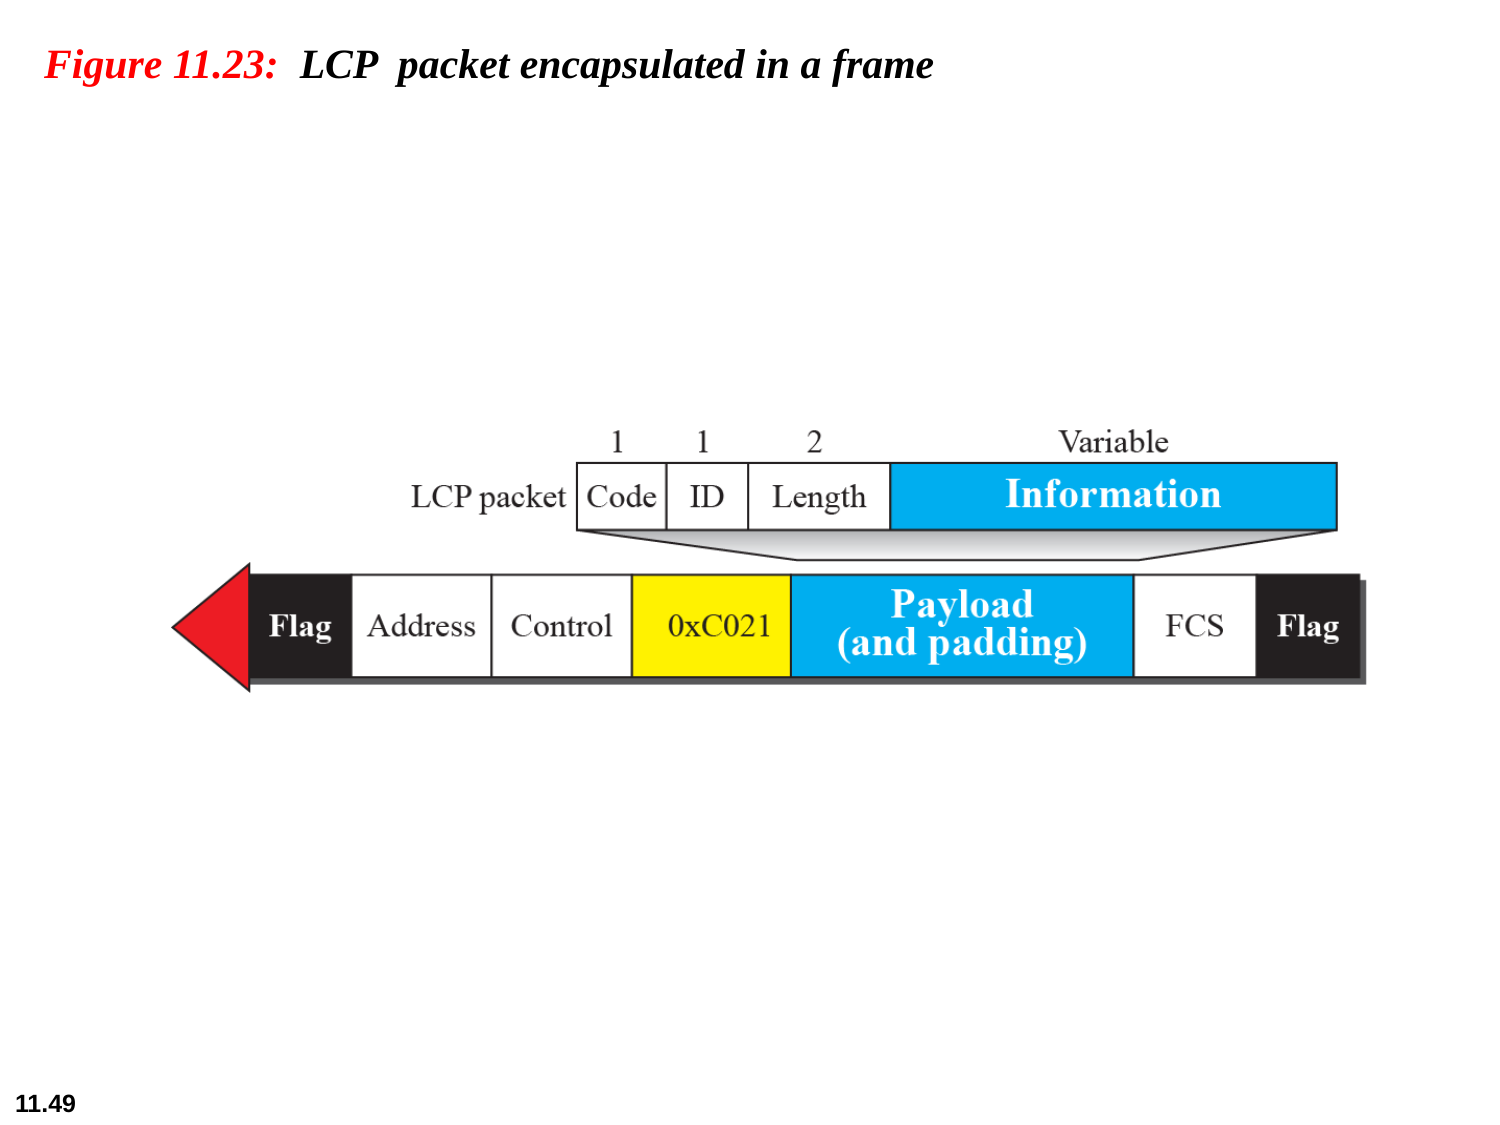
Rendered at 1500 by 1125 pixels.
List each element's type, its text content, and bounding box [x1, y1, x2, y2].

picture [171, 424, 1367, 694]
text_box Figure 11.23: LCP packet encapsulated in a frame [29, 29, 1367, 95]
text_box 11.‹#› [0, 1049, 313, 1125]
